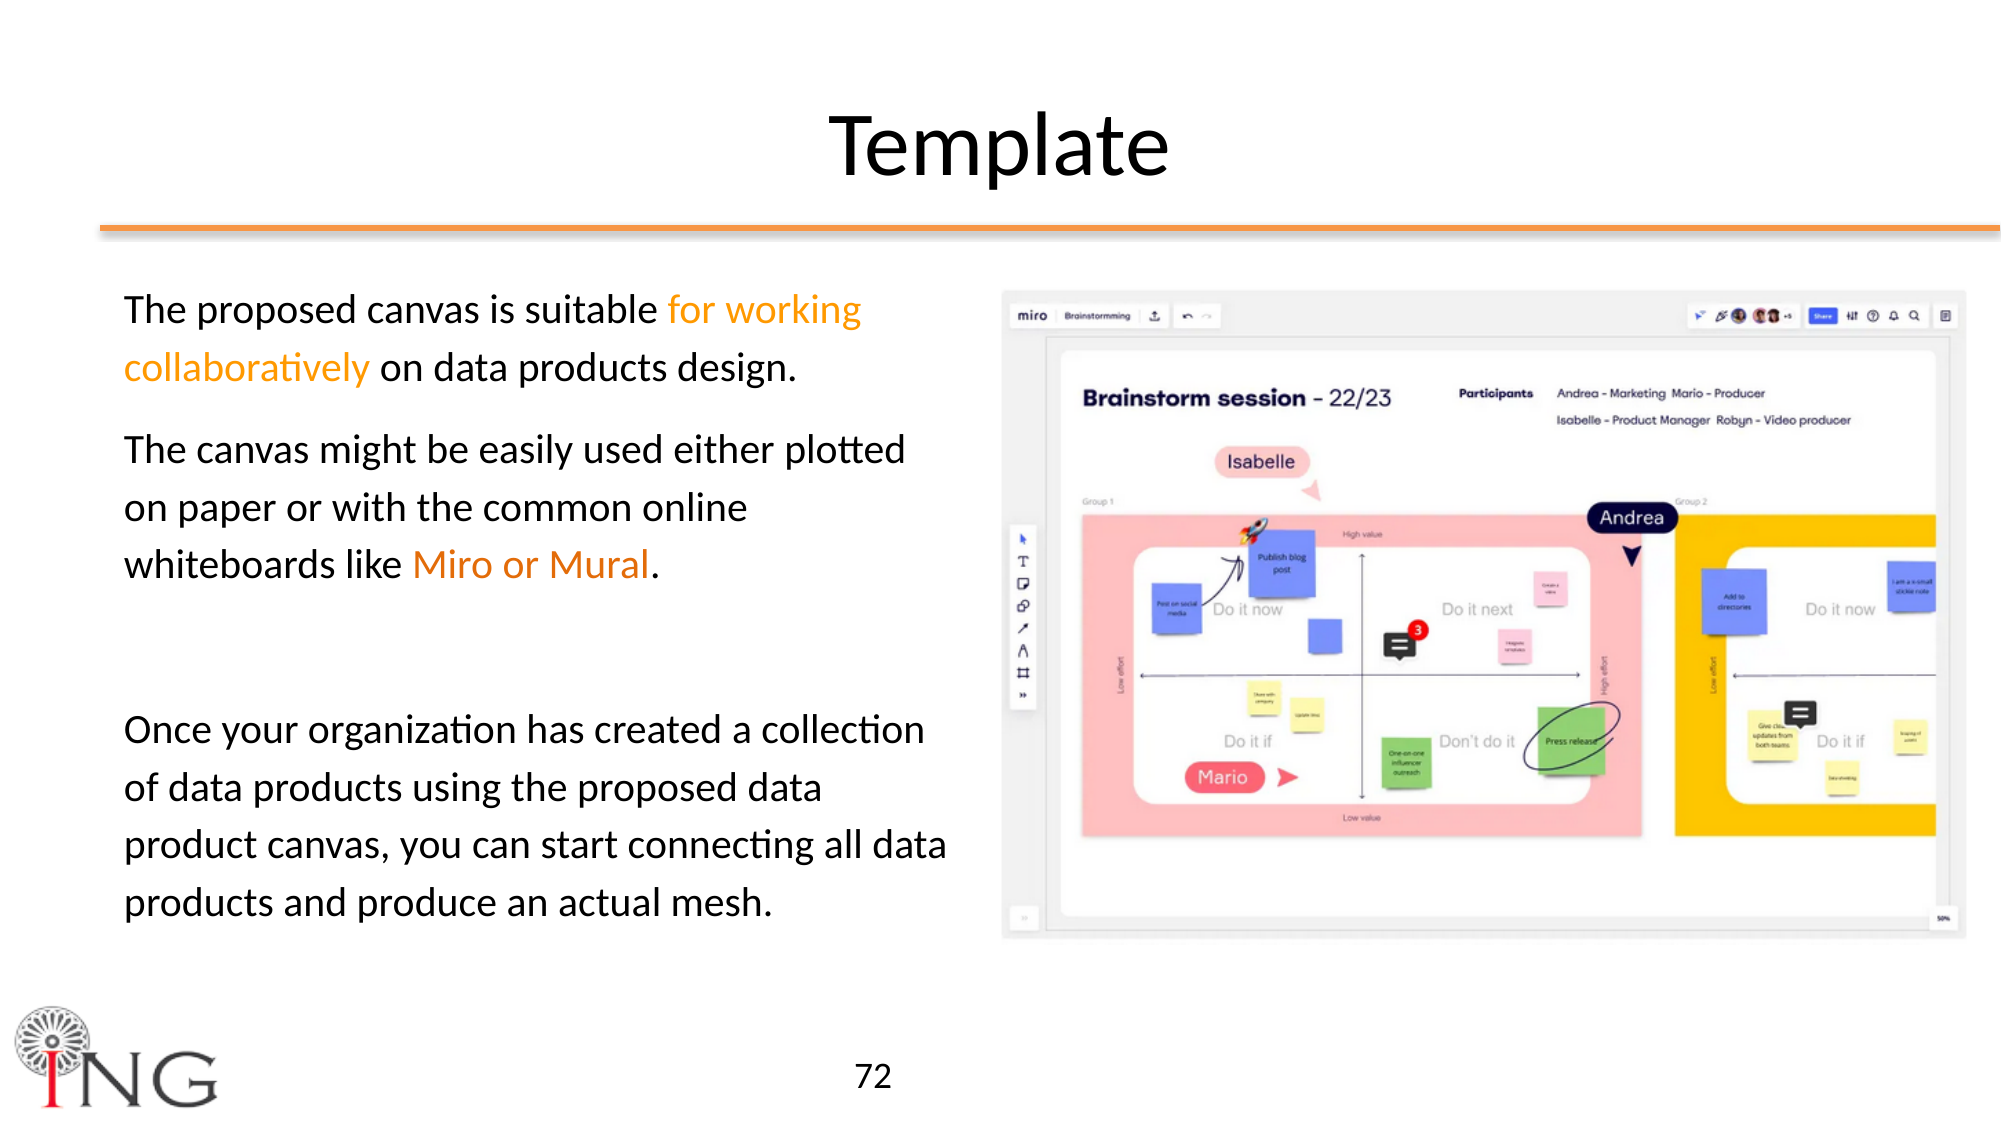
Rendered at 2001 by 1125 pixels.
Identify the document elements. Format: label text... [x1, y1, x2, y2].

text_box Template [99, 45, 1900, 233]
picture [0, 987, 244, 1125]
list The proposed canvas is suitable for working collaboratively on data products design. The canvas might be easily used either plotted on paper or with the common online whiteboards like Miro or Mural. Once your organization has created a collection of data products using the proposed data product canvas, you can start connecting all data products and produce an actual mesh. [108, 266, 973, 1010]
picture [999, 287, 1968, 945]
slide_number ‹#› [839, 1043, 1900, 1104]
